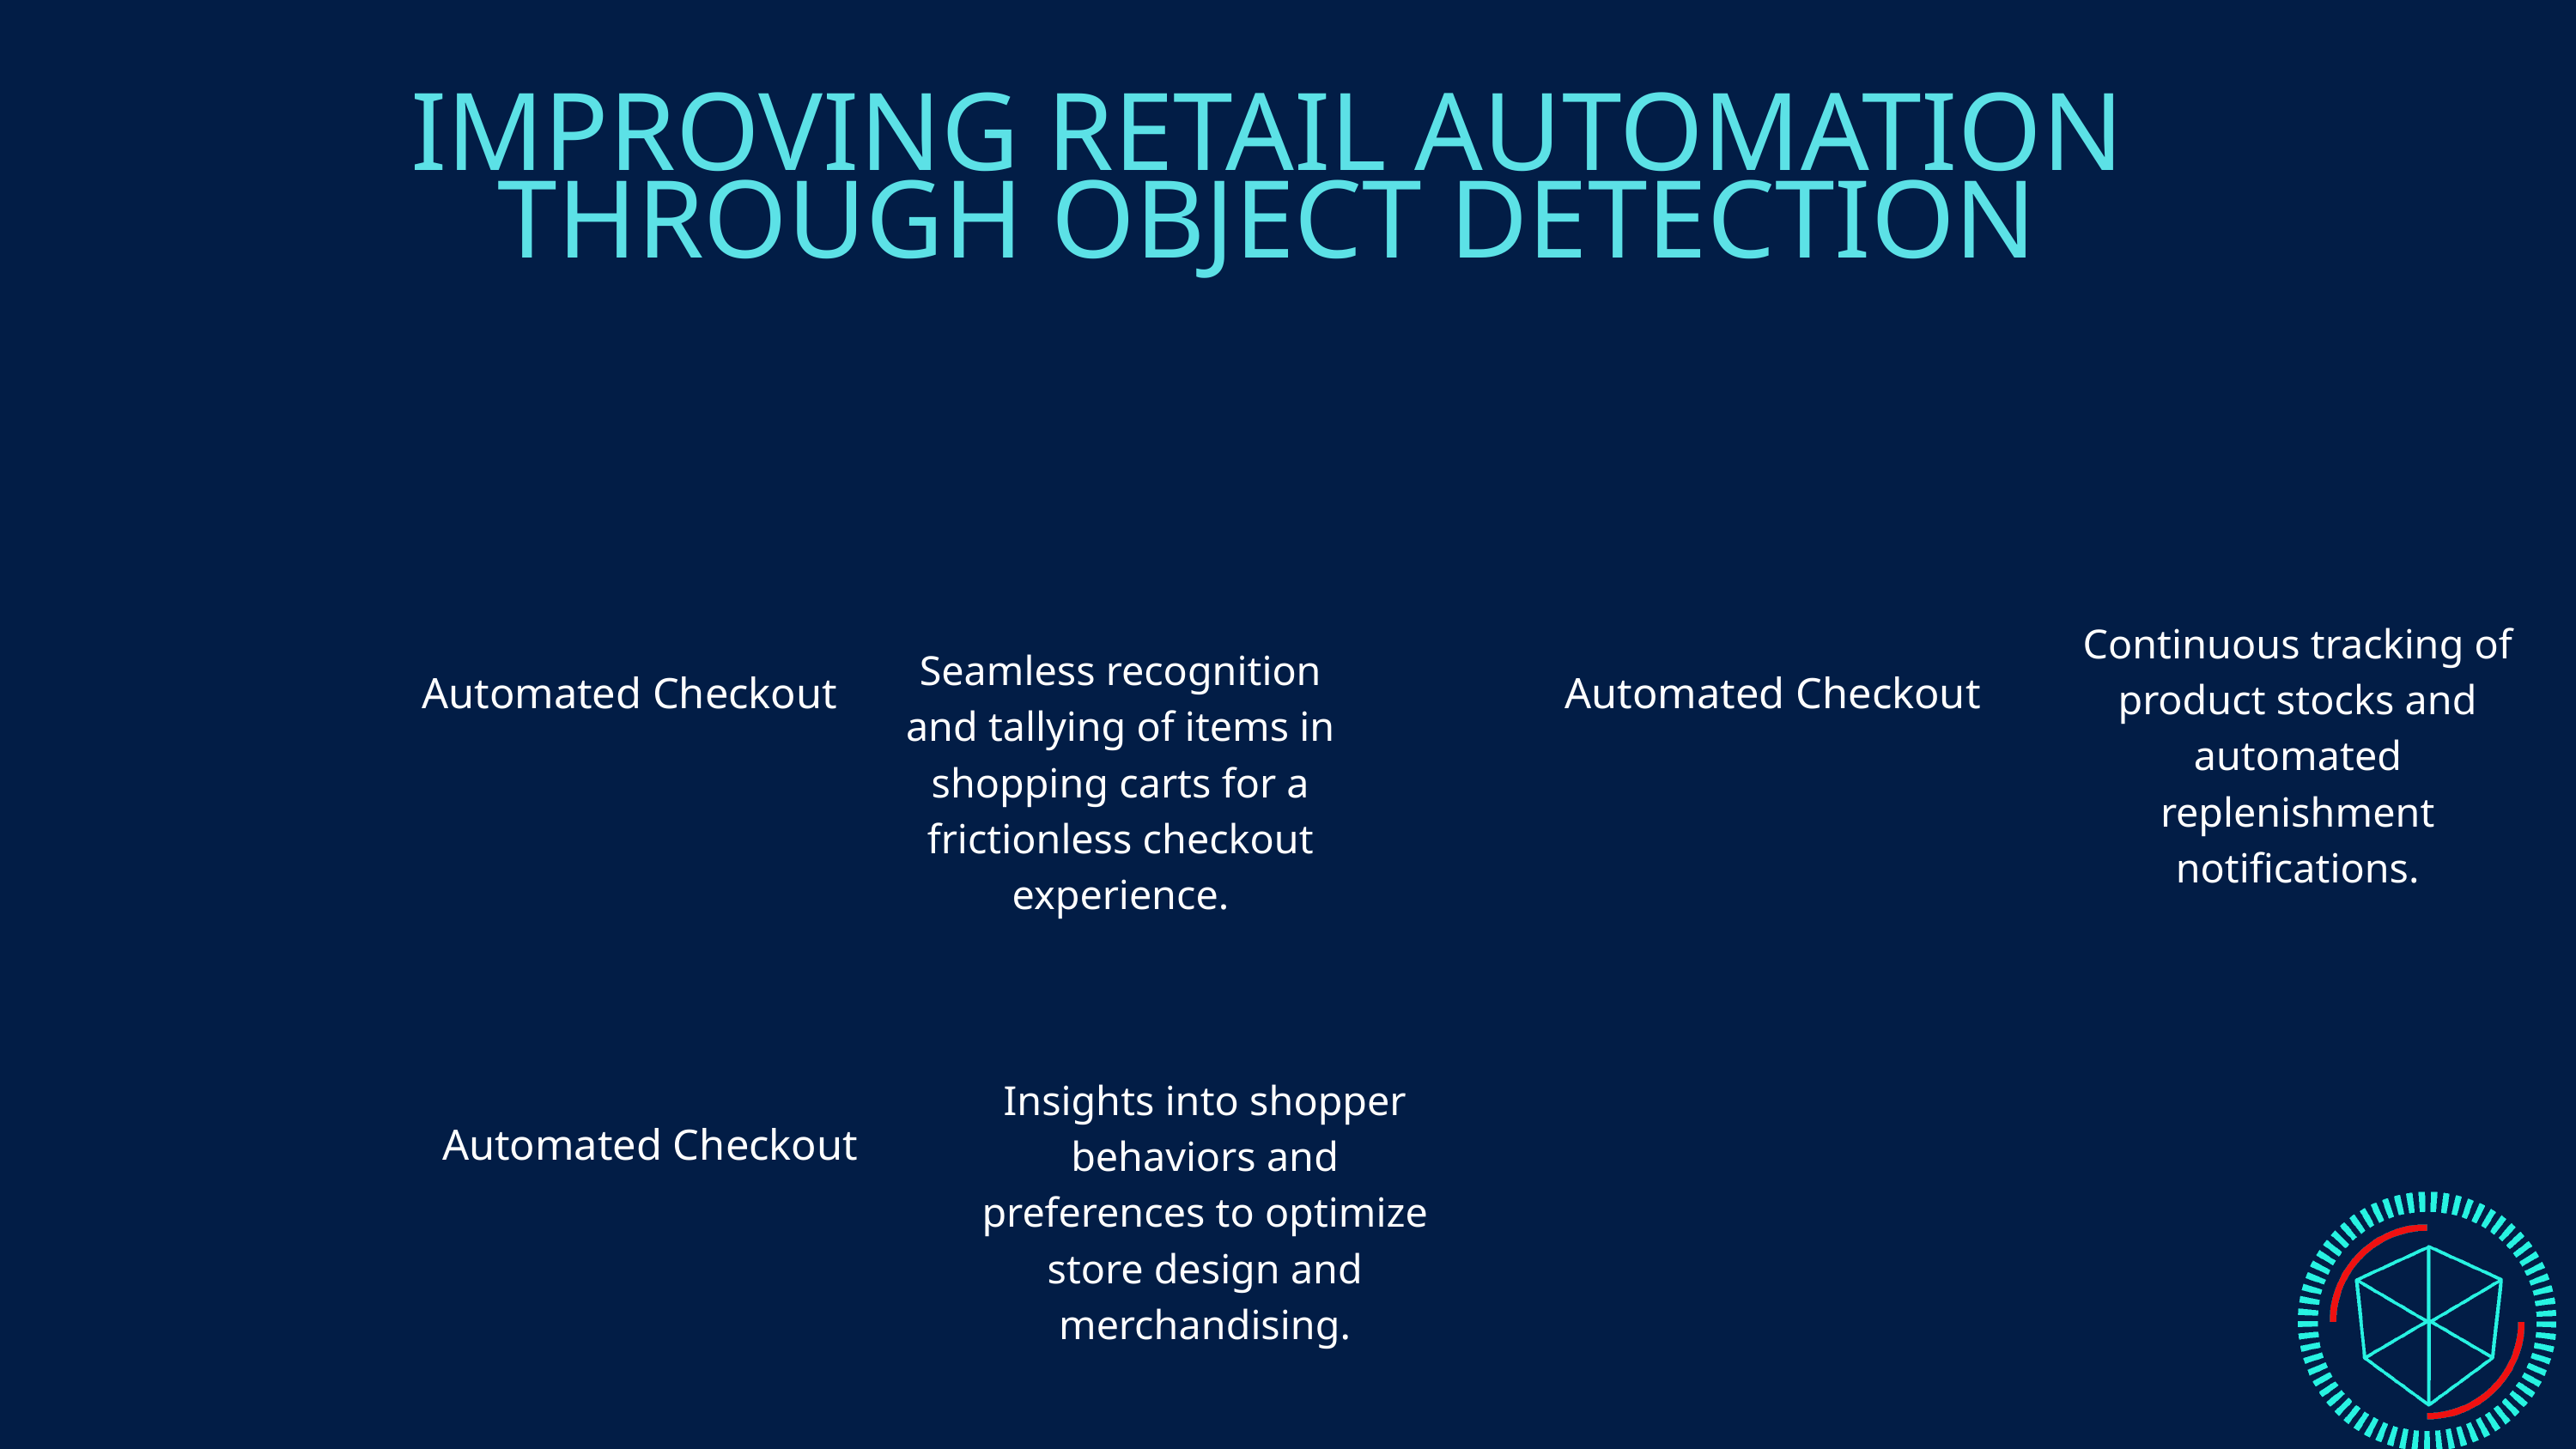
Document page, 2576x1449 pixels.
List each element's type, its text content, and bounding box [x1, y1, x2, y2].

text_box Insights into shopper behaviors and preferences to optimize store design and merchandising. [969, 1067, 1440, 1399]
text_box Continuous tracking of product stocks and automated replenishment notifications. [2063, 610, 2533, 943]
picture [2297, 1191, 2557, 1449]
text_box Automated Checkout [124, 677, 838, 756]
text_box Seamless recognition and tallying of items in shopping carts for a frictionless checkout experience. [885, 637, 1356, 969]
text_box Automated Checkout [144, 1129, 859, 1208]
text_box Automated Checkout [1356, 677, 1981, 756]
text_box IMPROVING RETAIL AUTOMATION THROUGH OBJECT DETECTION [144, 103, 2391, 368]
